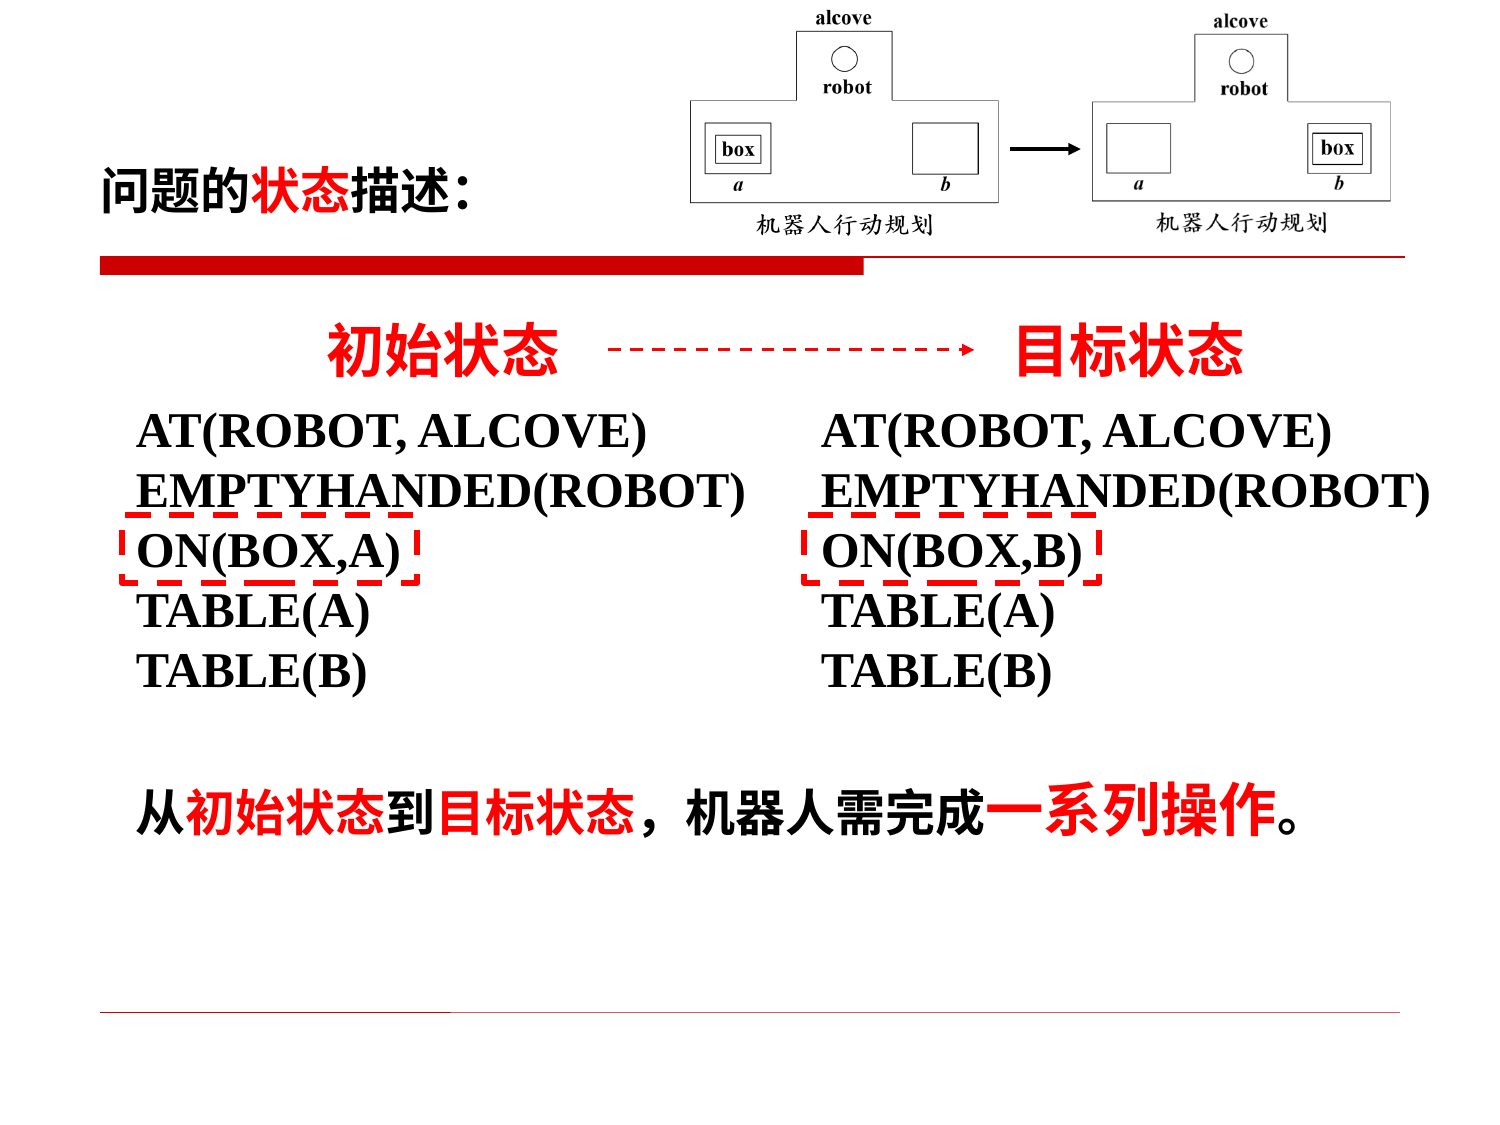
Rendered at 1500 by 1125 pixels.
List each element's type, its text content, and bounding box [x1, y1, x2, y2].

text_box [690, 0, 1391, 253]
text_box 初始状态 AT(ROBOT, ALCOVE) EMPTYHANDED(ROBOT) ON(BOX,A) TABLE(A) TABLE(B) [135, 584, 608, 698]
text_box 从初始状态到目标状态，机器人需完成一系列操作。 [135, 738, 1391, 844]
text_box 问题的状态描述： [100, 159, 526, 220]
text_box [608, 314, 1436, 701]
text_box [121, 515, 1100, 584]
text_box 初始状态 AT(ROBOT, ALCOVE) EMPTYHANDED(ROBOT) ON(BOX,A) TABLE(A) TABLE(B) [135, 314, 608, 515]
